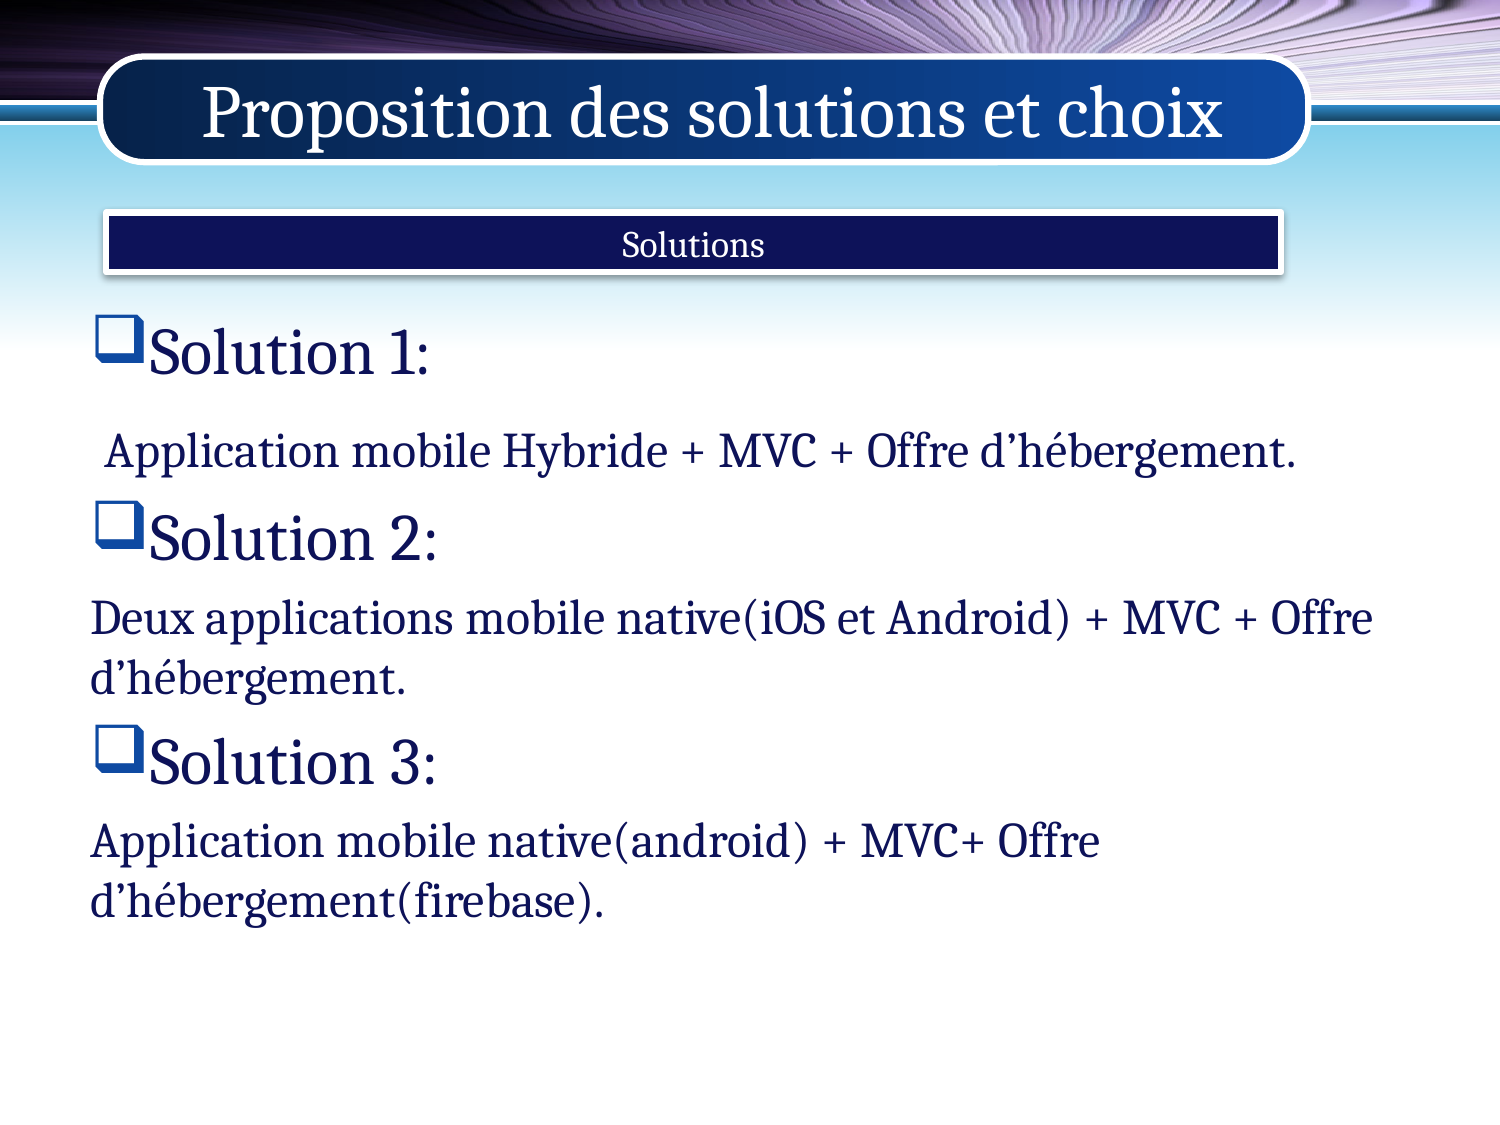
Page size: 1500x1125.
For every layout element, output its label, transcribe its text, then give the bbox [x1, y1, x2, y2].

title Proposition des solutions et choix [137, 61, 1288, 155]
list Solution 1: Application mobile Hybride + MVC + Offre d’hébergement. Solution 2: Deux applications mobile native(iOS et Android) + MVC + Offre d’hébergement. Solution 3: Application mobile native(android) + MVC+ Offre d’hébergement(firebase). [74, 299, 1426, 1125]
picture [0, 0, 1500, 100]
text_box Solutions [103, 209, 1284, 275]
